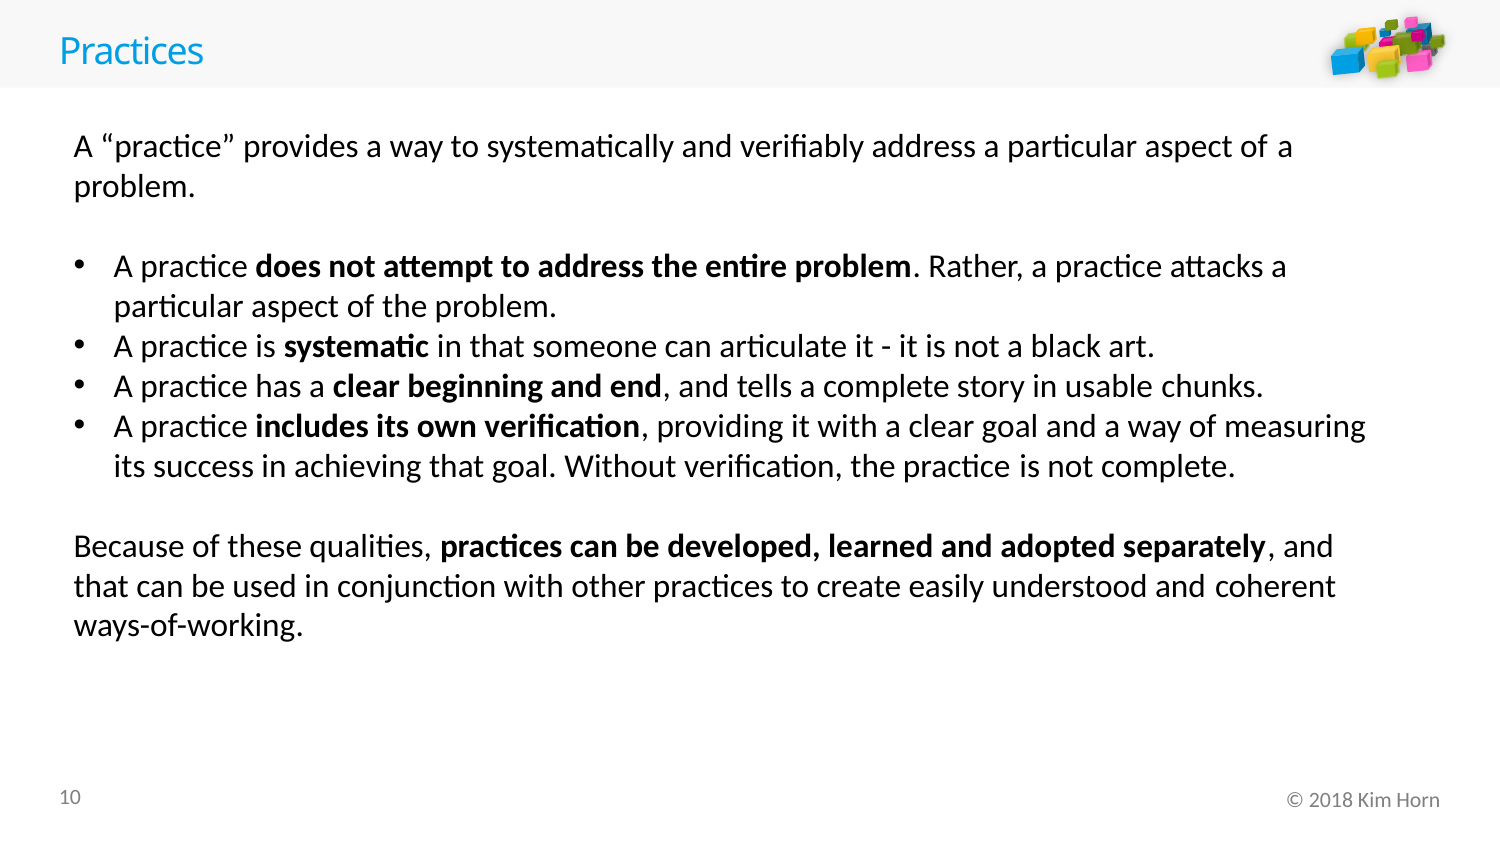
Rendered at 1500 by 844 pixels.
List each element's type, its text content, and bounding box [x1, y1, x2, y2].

text_box A “practice” provides a way to systematically and verifiably address a particular aspect of a problem. A practice does not attempt to address the entire problem. Rather, a practice attacks a particular aspect of the problem. A practice is systematic in that someone can articulate it - it is not a black art. A practice has a clear beginning and end, and tells a complete story in usable chunks. A practice includes its own verification, providing it with a clear goal and a way of measuring its success in achieving that goal. Without verification, the practice is not complete. Because of these qualities, practices can be developed, learned and adopted separately, and that can be used in conjunction with other practices to create easily understood and coherent ways-of-working. [58, 117, 1389, 691]
title Practices [58, 31, 1267, 73]
